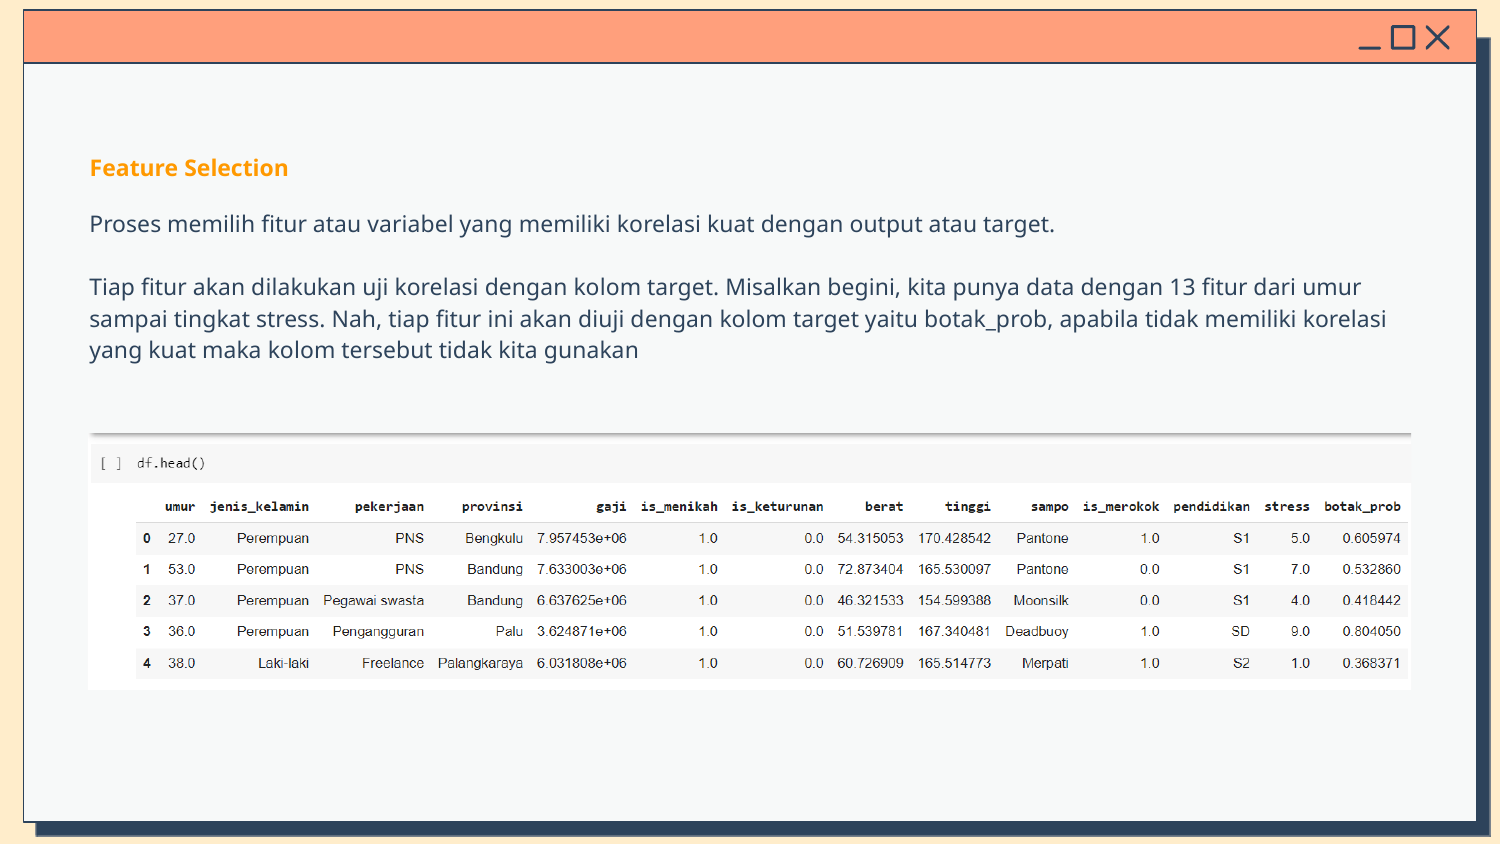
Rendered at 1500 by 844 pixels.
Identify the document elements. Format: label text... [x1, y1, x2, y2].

text_box Proses memilih fitur atau variabel yang memiliki korelasi kuat dengan output atau target. Tiap fitur akan dilakukan uji korelasi dengan kolom target. Misalkan begini, kita punya data dengan 13 fitur dari umur sampai tingkat stress. Nah, tiap fitur ini akan diuji dengan kolom target yaitu botak_prob, apabila tidak memiliki korelasi yang kuat maka kolom tersebut tidak kita gunakan [74, 190, 1425, 379]
text_box Feature Selection [74, 134, 714, 190]
picture [87, 433, 1412, 690]
